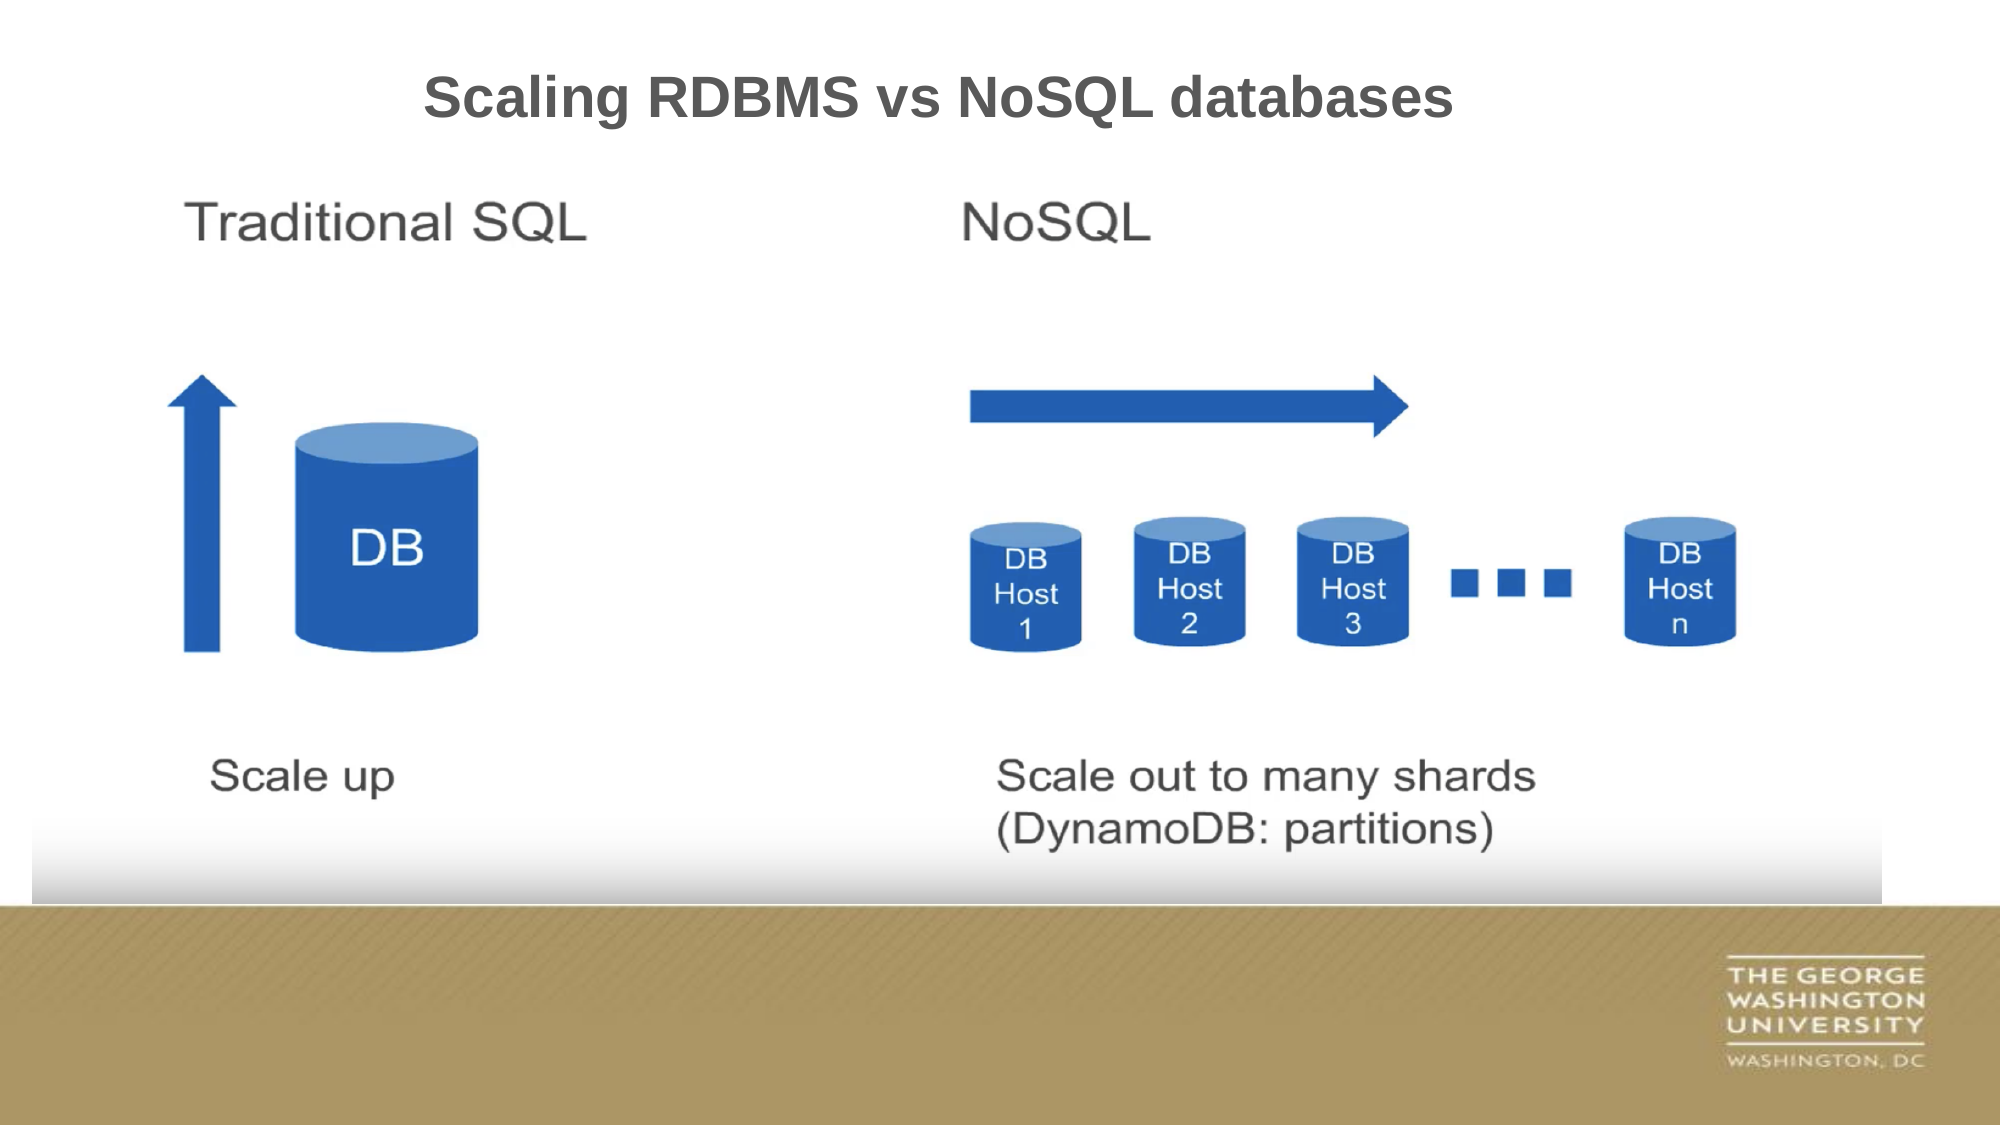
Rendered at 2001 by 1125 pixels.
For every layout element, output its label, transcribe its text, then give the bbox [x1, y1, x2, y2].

title Scaling RDBMS vs NoSQL databases [222, 51, 1658, 130]
picture [0, 0, 2000, 1125]
